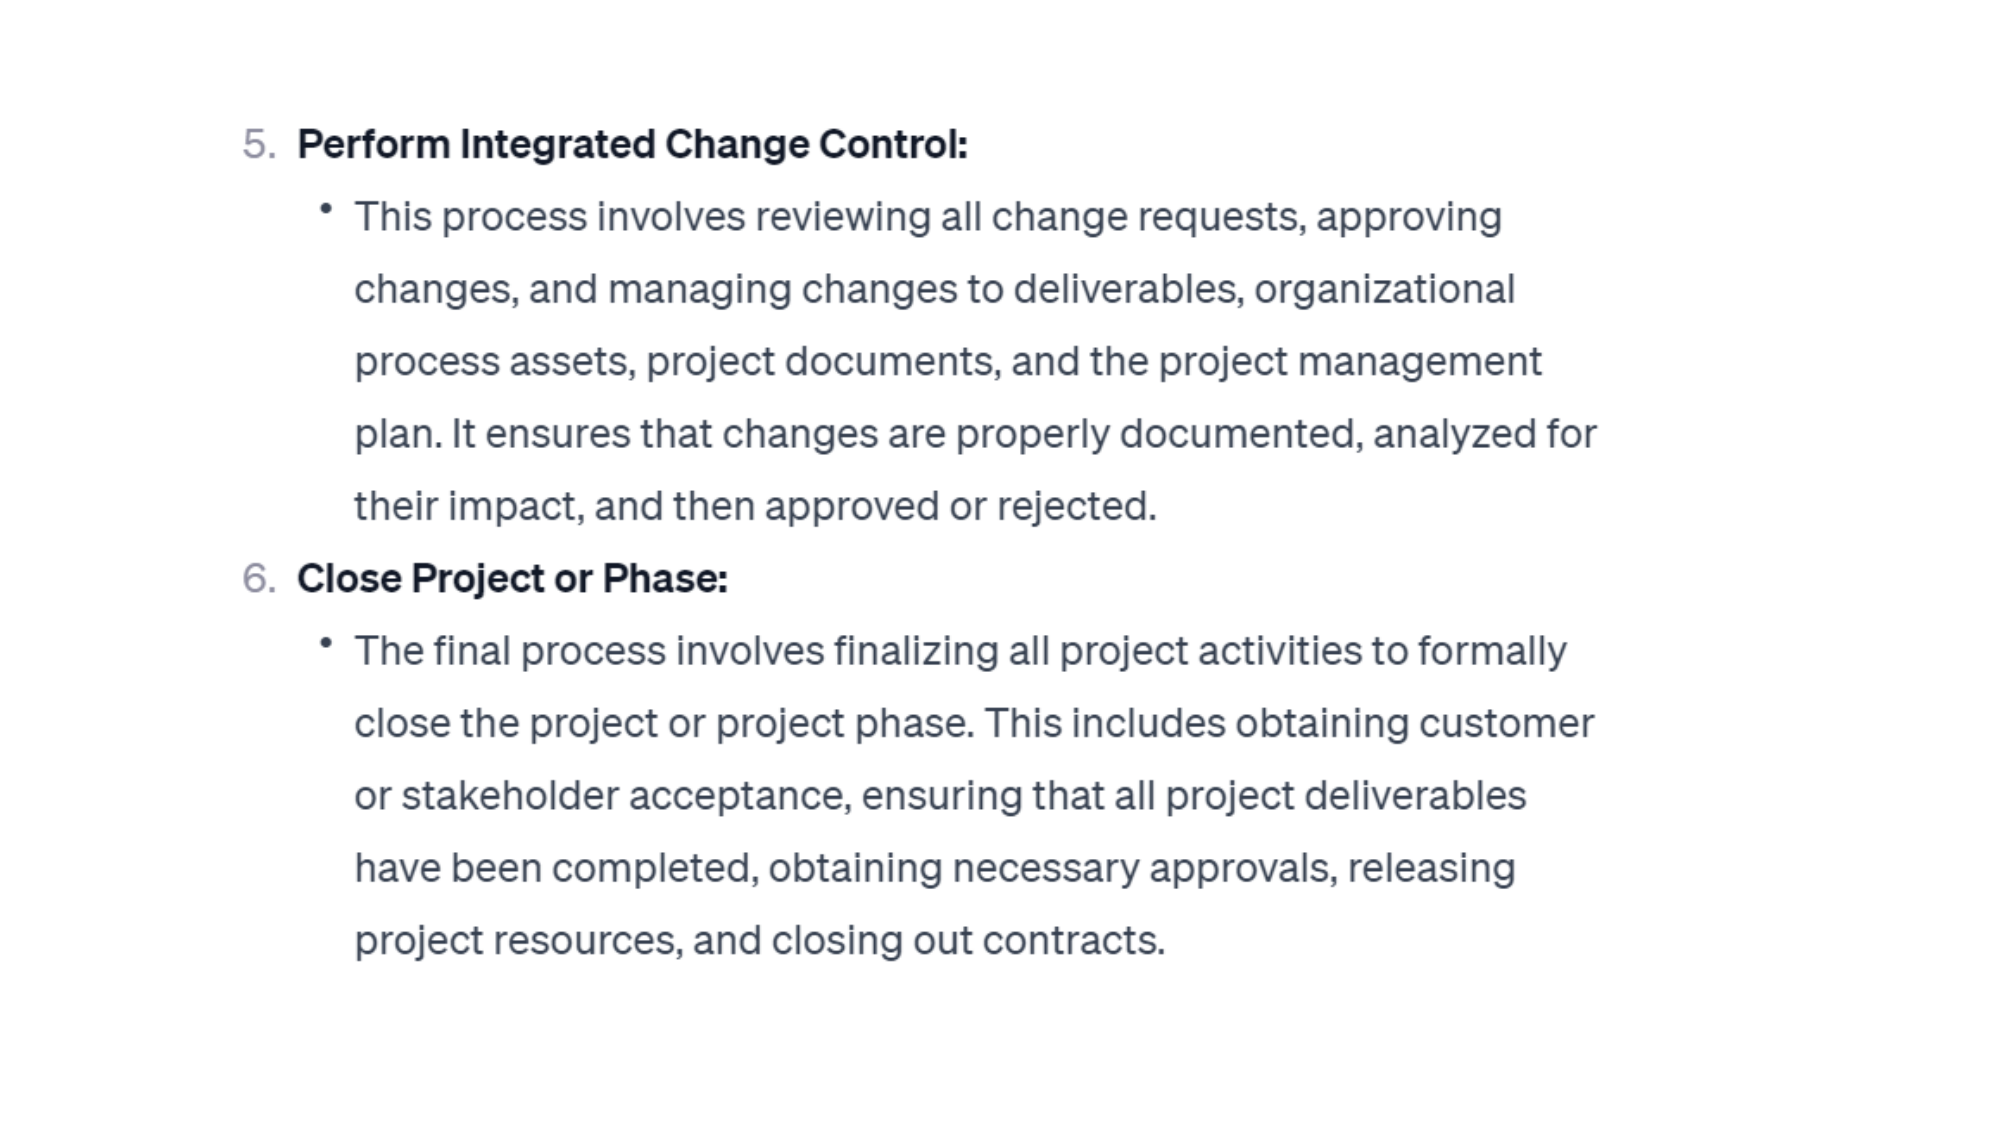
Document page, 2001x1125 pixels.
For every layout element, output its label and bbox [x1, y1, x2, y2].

list [187, 104, 1813, 1020]
